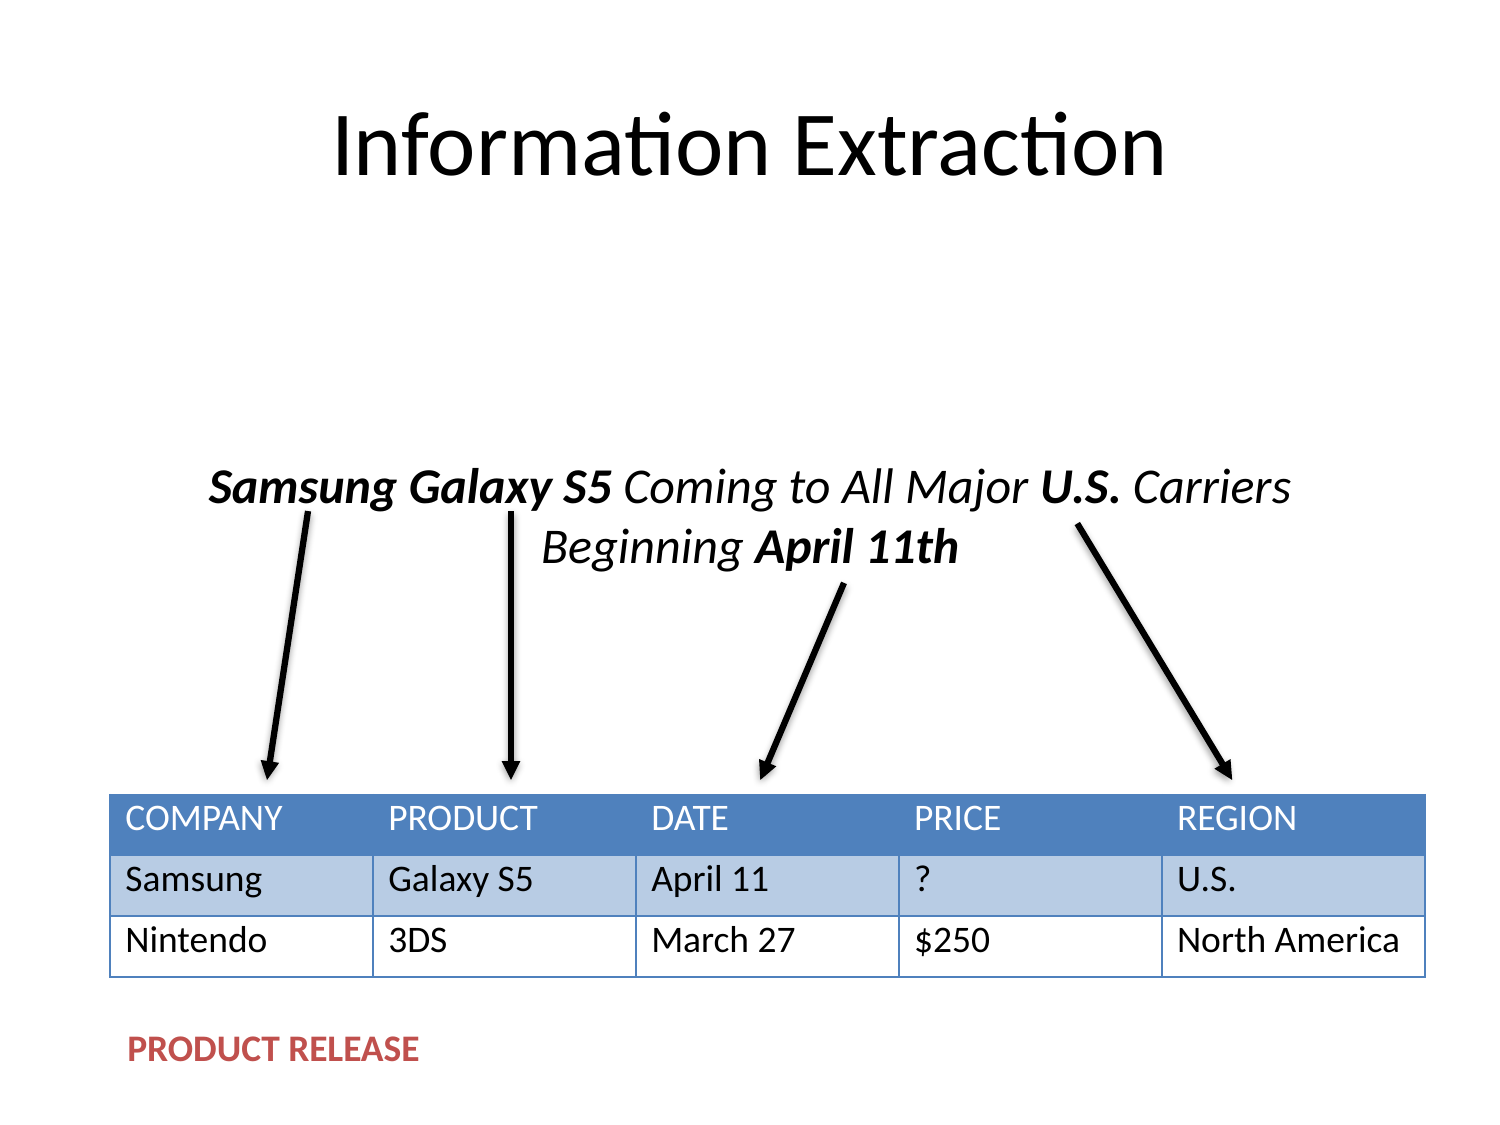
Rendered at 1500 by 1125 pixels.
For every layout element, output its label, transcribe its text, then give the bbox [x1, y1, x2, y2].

table_cell Nintendo [111, 917, 372, 976]
table_cell 3DS [374, 917, 635, 976]
table_cell April 11 [637, 856, 898, 915]
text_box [760, 582, 845, 781]
table_header REGION [1163, 796, 1424, 855]
text_box PRODUCT RELEASE [112, 1016, 436, 1077]
table_cell Samsung [111, 856, 372, 915]
table_cell Galaxy S5 [374, 856, 635, 915]
text_box Samsung Galaxy S5 Coming to All Major U.S. Carriers Beginning April 11th [169, 446, 1331, 582]
table_cell March 27 [637, 917, 898, 976]
table_cell $250 [900, 917, 1161, 976]
table_header PRICE [900, 796, 1161, 855]
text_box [1077, 523, 1233, 781]
table_cell North America [1163, 917, 1424, 976]
table_header COMPANY [111, 796, 372, 855]
table_header DATE [637, 796, 898, 855]
title Information Extraction [75, 45, 1425, 233]
table_header PRODUCT [374, 796, 635, 855]
table_cell ? [900, 856, 1161, 915]
table_cell U.S. [1163, 856, 1424, 915]
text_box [266, 510, 309, 781]
